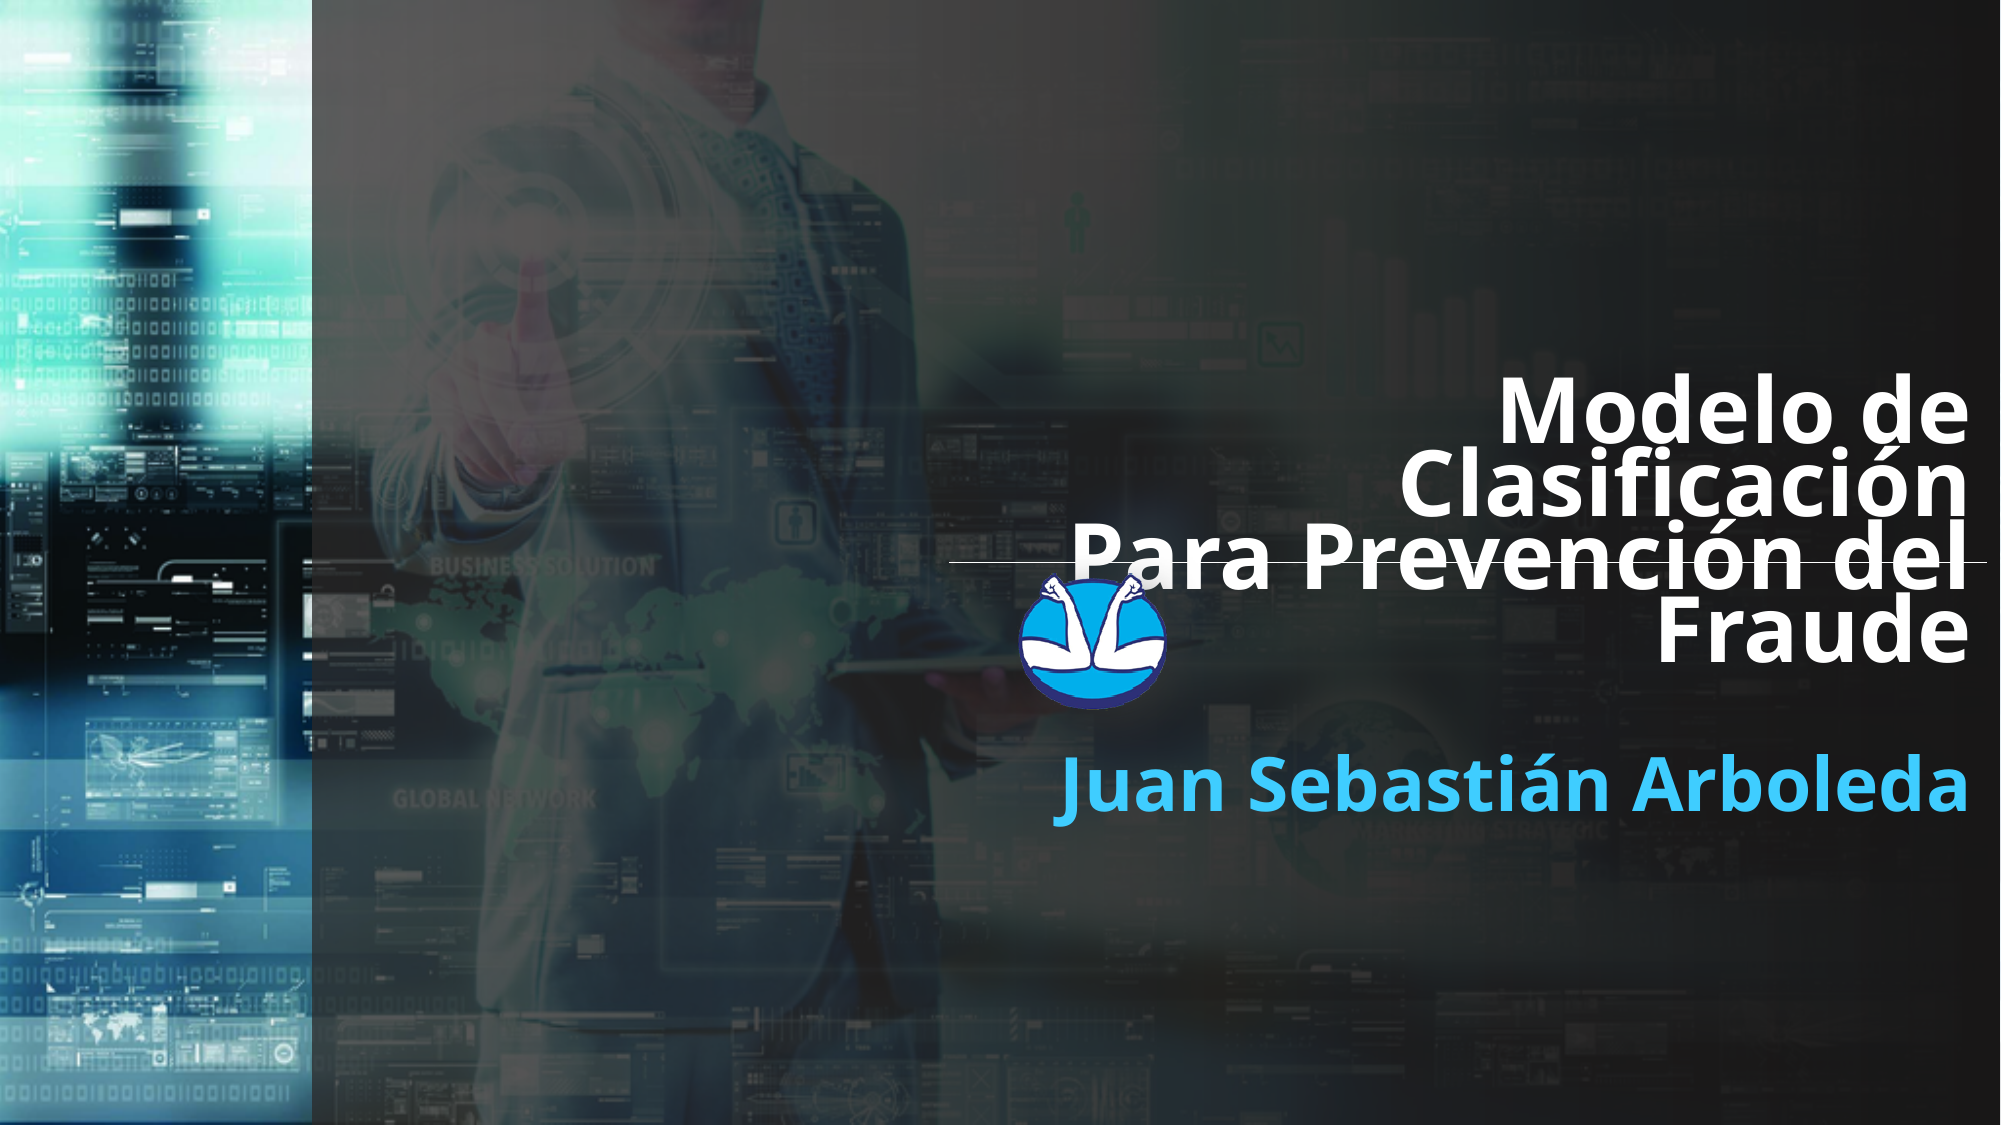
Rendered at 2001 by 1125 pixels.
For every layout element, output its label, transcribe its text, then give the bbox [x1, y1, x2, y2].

picture [999, 562, 1188, 714]
text_box Modelo de Clasificación Para Prevención del Fraude Juan Sebastián Arboleda [892, 381, 1987, 1070]
picture [0, 0, 311, 1125]
text_box [311, 0, 2000, 1125]
